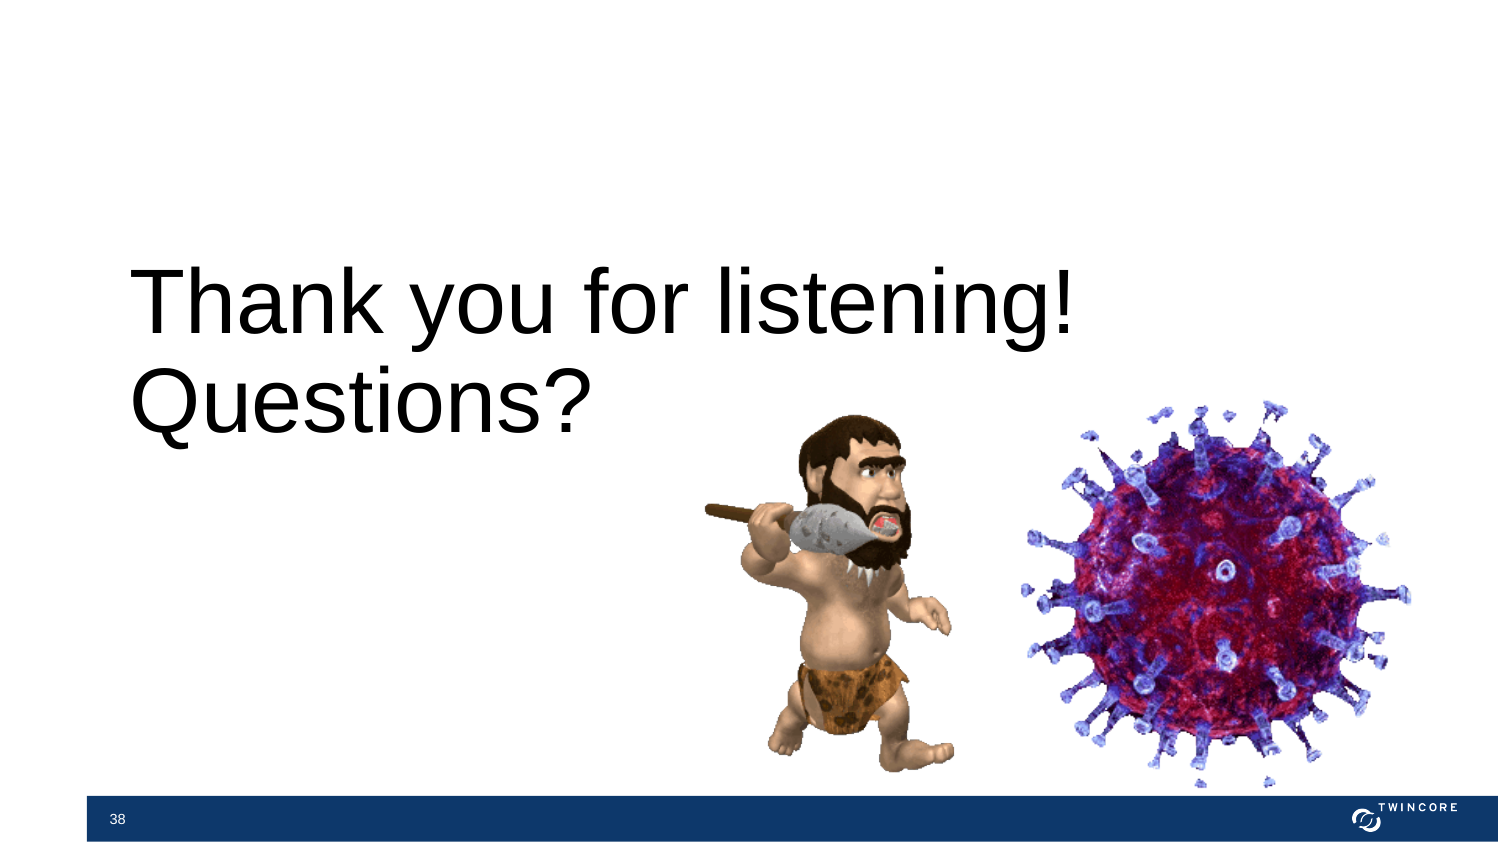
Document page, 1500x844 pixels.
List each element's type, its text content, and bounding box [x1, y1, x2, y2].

picture [648, 371, 1500, 832]
title Thank you for listening! Questions? [129, 302, 1369, 405]
